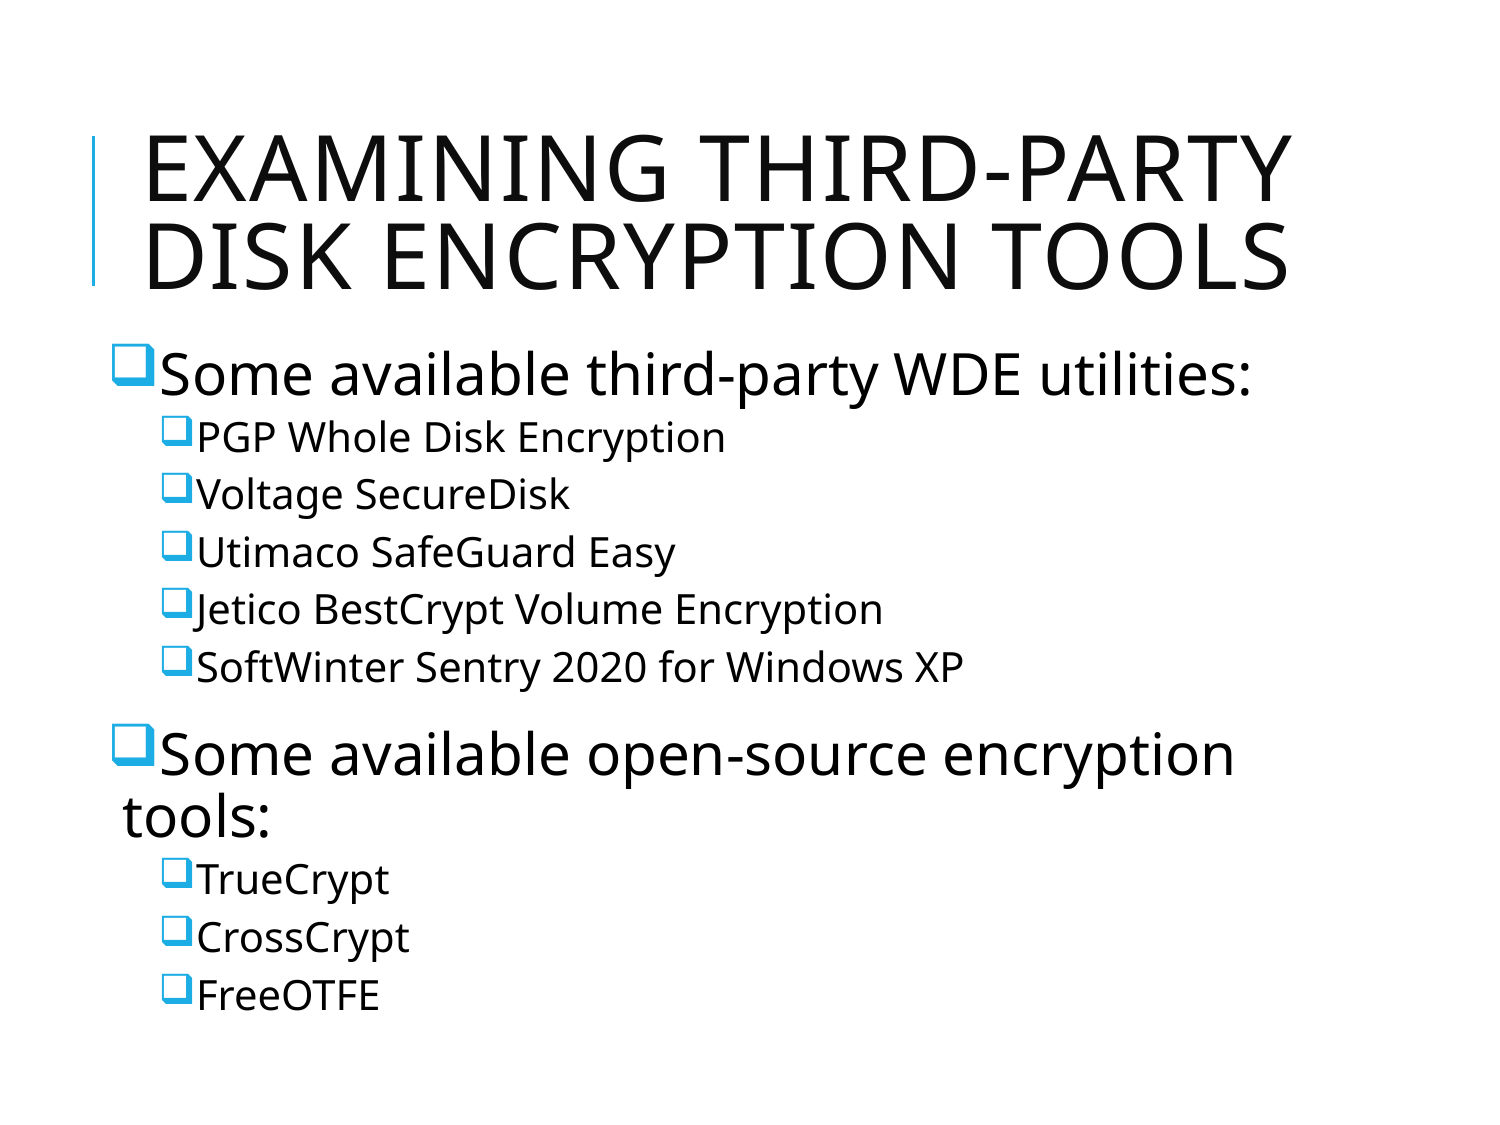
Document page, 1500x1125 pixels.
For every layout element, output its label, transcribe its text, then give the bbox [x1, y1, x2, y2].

list Some available third-party WDE utilities: PGP Whole Disk Encryption Voltage SecureDisk Utimaco SafeGuard Easy Jetico BestCrypt Volume Encryption SoftWinter Sentry 2020 for Windows XP Some available open-source encryption tools: TrueCrypt CrossCrypt FreeOTFE [99, 337, 1400, 1038]
title Examining Third-Party Disk Encryption Tools [126, 96, 1322, 337]
